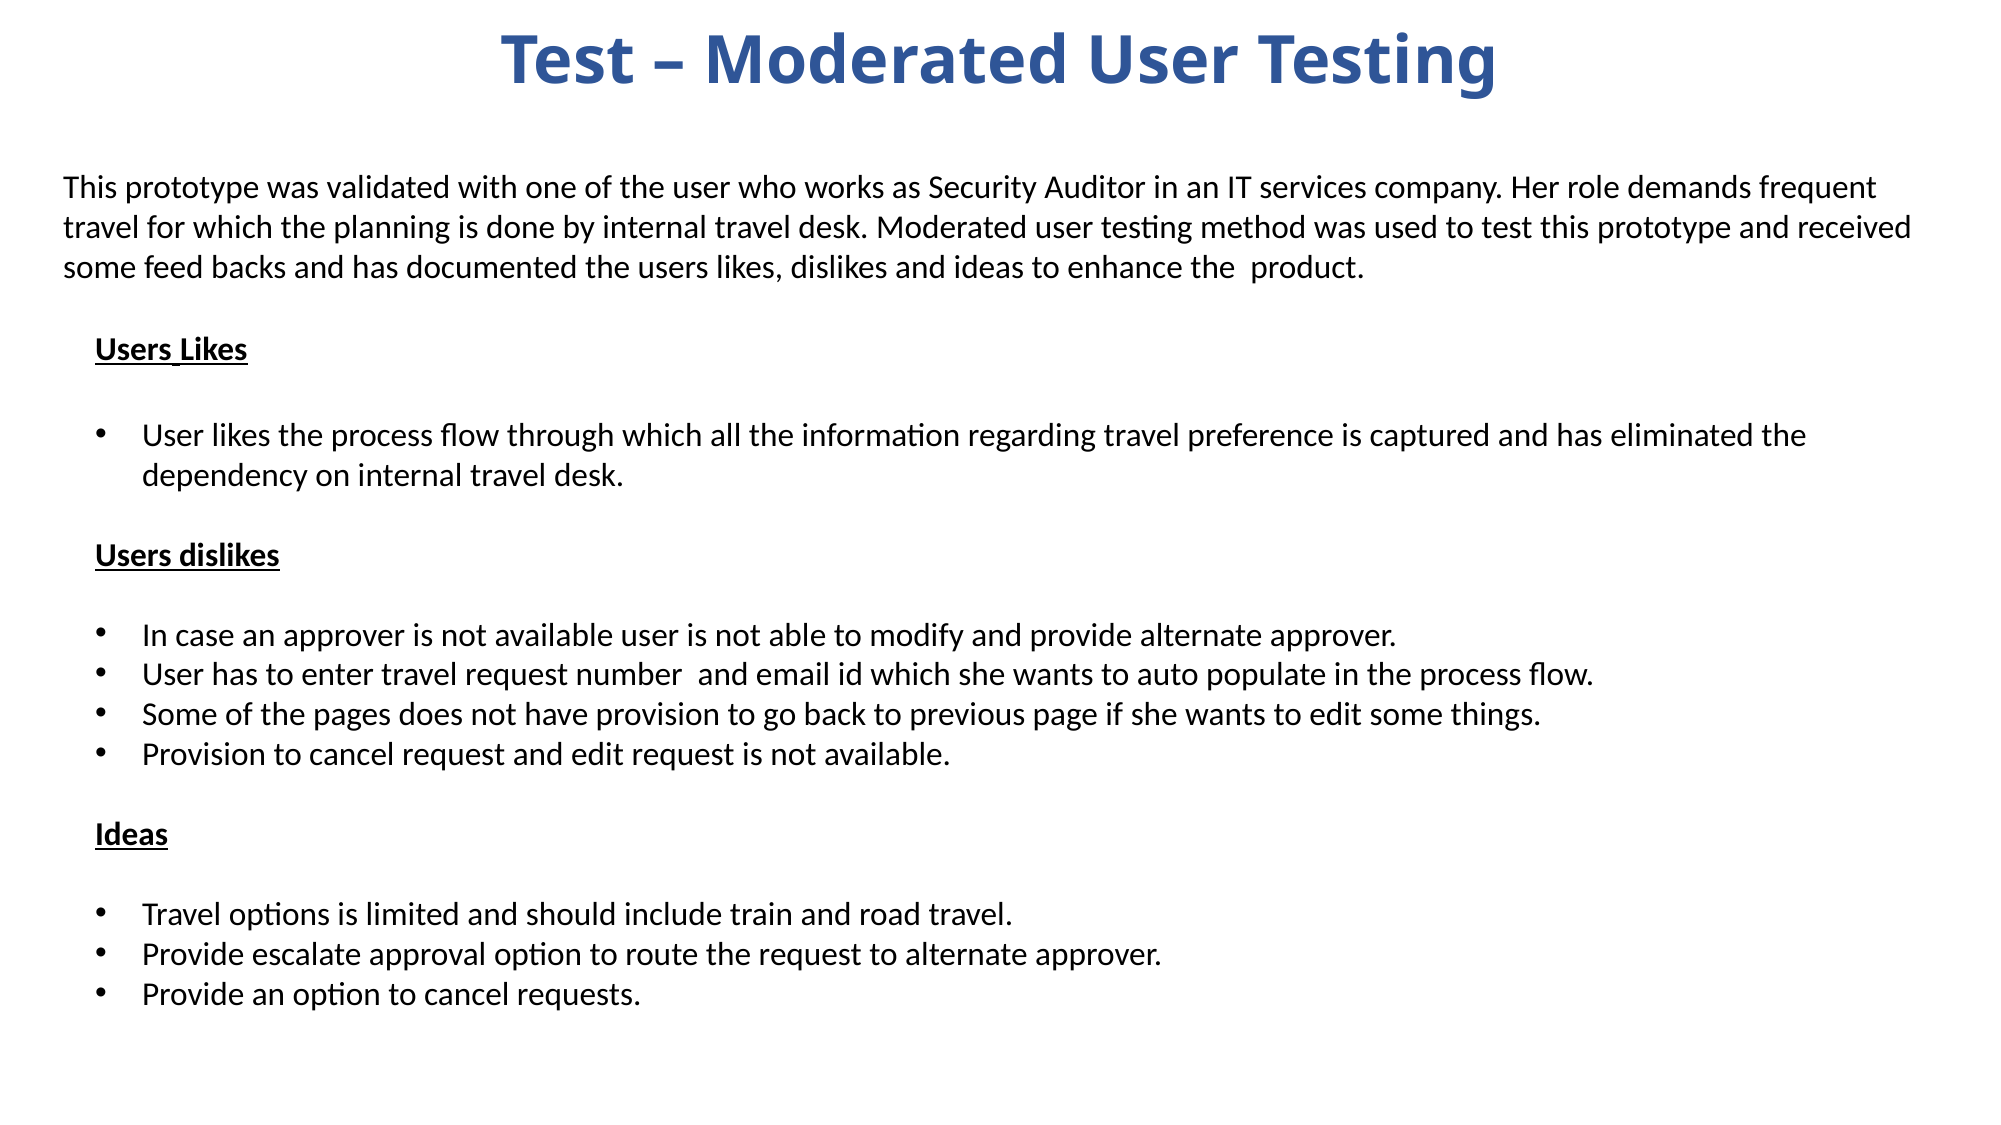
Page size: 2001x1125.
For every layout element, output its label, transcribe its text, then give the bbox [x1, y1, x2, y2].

title Test – Moderated User Testing [137, 17, 1863, 107]
text_box Users Likes User likes the process flow through which all the information regarding travel preference is captured and has eliminated the dependency on internal travel desk. Users dislikes In case an approver is not available user is not able to modify and provide alternate approver. User has to enter travel request number and email id which she wants to auto populate in the process flow. Some of the pages does not have provision to go back to previous page if she wants to edit some things. Provision to cancel request and edit request is not available. Ideas Travel options is limited and should include train and road travel. Provide escalate approval option to route the request to alternate approver. Provide an option to cancel requests. [80, 315, 1920, 1105]
text_box This prototype was validated with one of the user who works as Security Auditor in an IT services company. Her role demands frequent travel for which the planning is done by internal travel desk. Moderated user testing method was used to test this prototype and received some feed backs and has documented the users likes, dislikes and ideas to enhance the product. [48, 157, 1946, 293]
